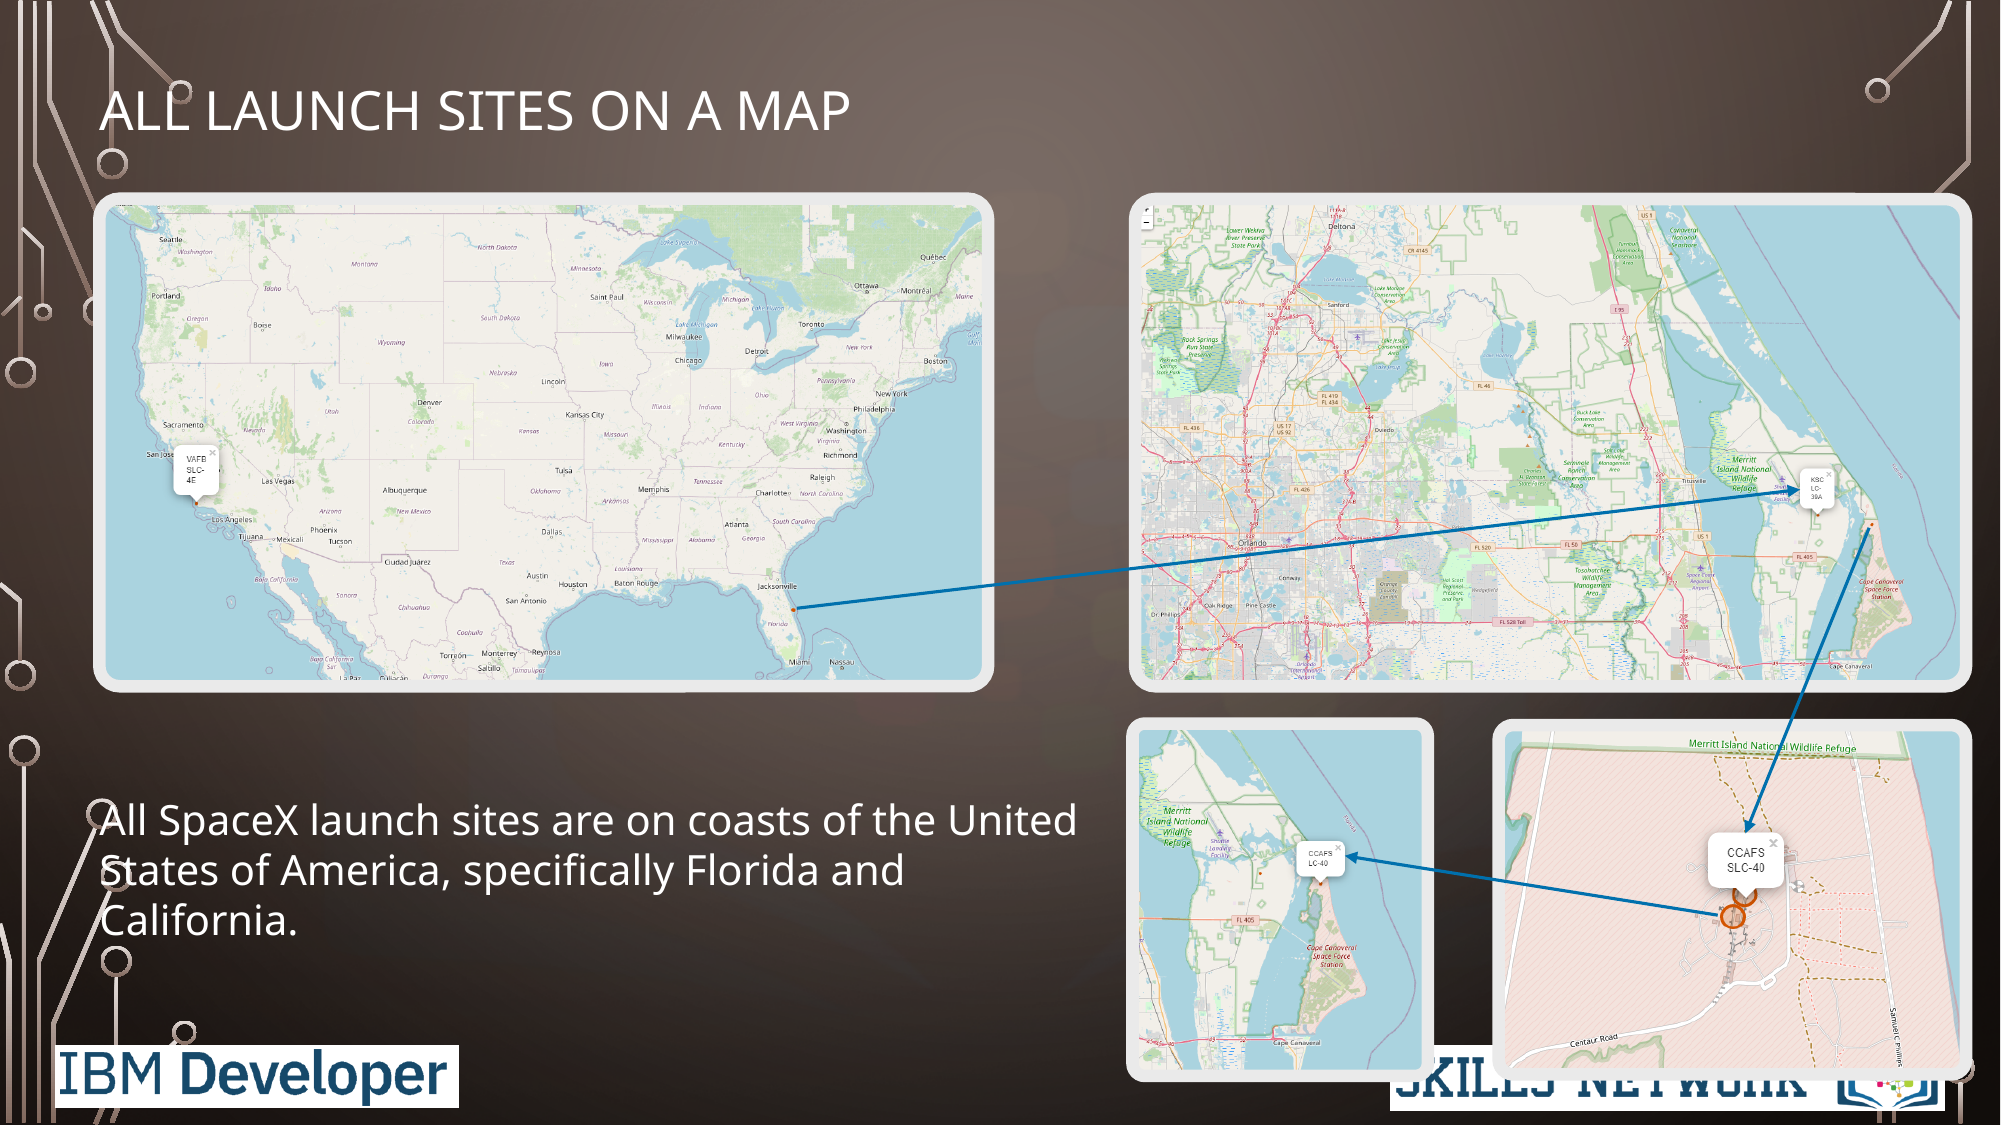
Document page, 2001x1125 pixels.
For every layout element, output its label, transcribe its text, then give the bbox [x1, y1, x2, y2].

picture [1134, 609, 1745, 687]
picture [1134, 198, 1967, 687]
picture [55, 1045, 459, 1108]
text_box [1745, 527, 1870, 834]
text_box All SpaceX launch sites are on coasts of the United States of America, specifically Florida and California. [99, 725, 1092, 1075]
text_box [1344, 855, 1719, 916]
text_box ALL LAUNCH SITES ON A MAP [99, 24, 1896, 143]
picture [1132, 723, 1967, 1111]
picture [99, 198, 989, 687]
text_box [796, 489, 1801, 609]
